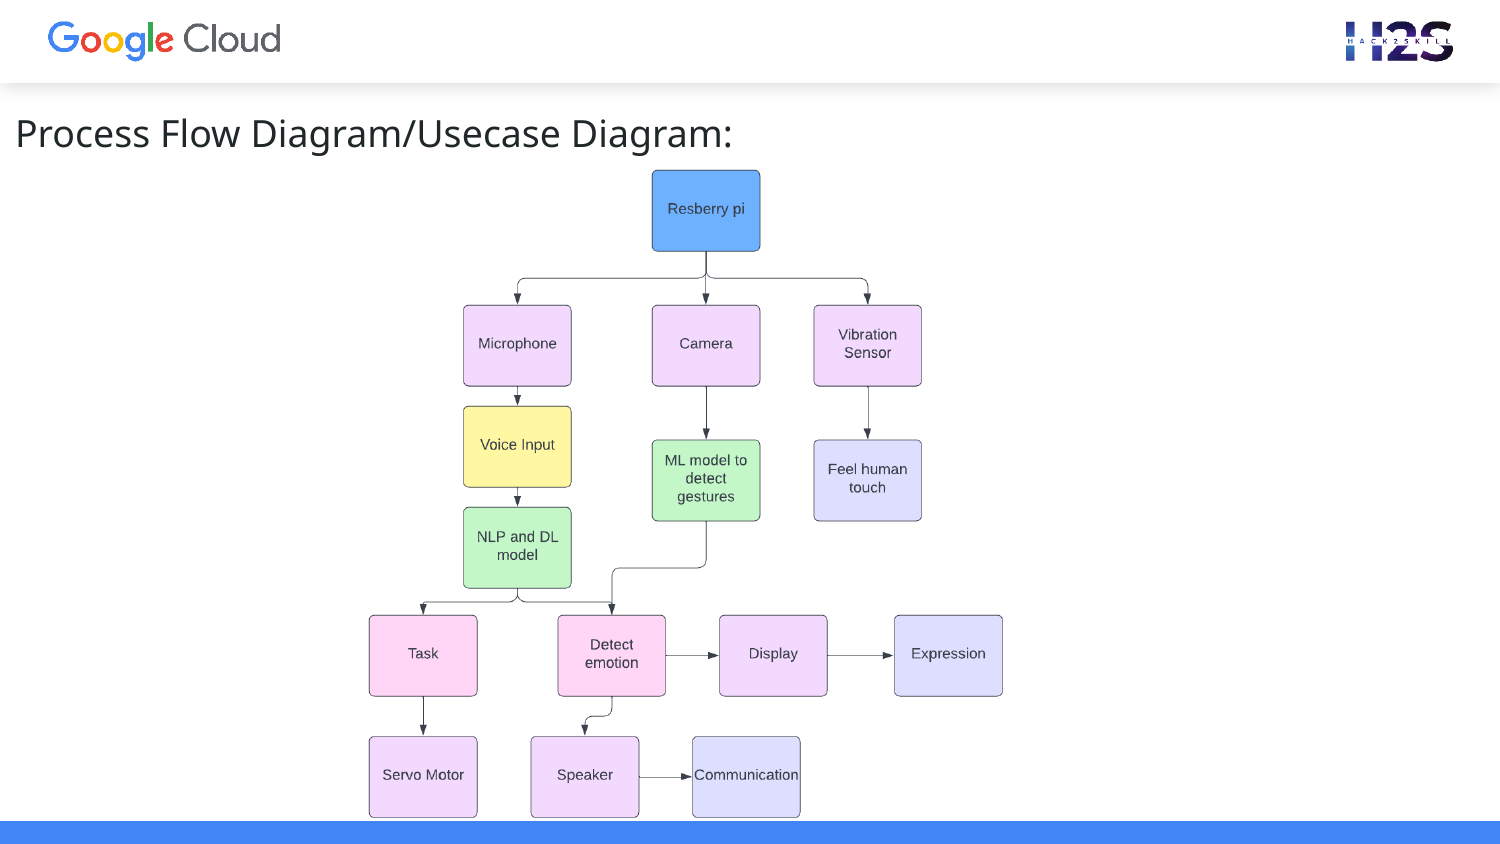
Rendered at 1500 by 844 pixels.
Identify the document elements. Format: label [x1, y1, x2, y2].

text_box [0, 84, 1398, 844]
picture [0, 0, 1500, 844]
